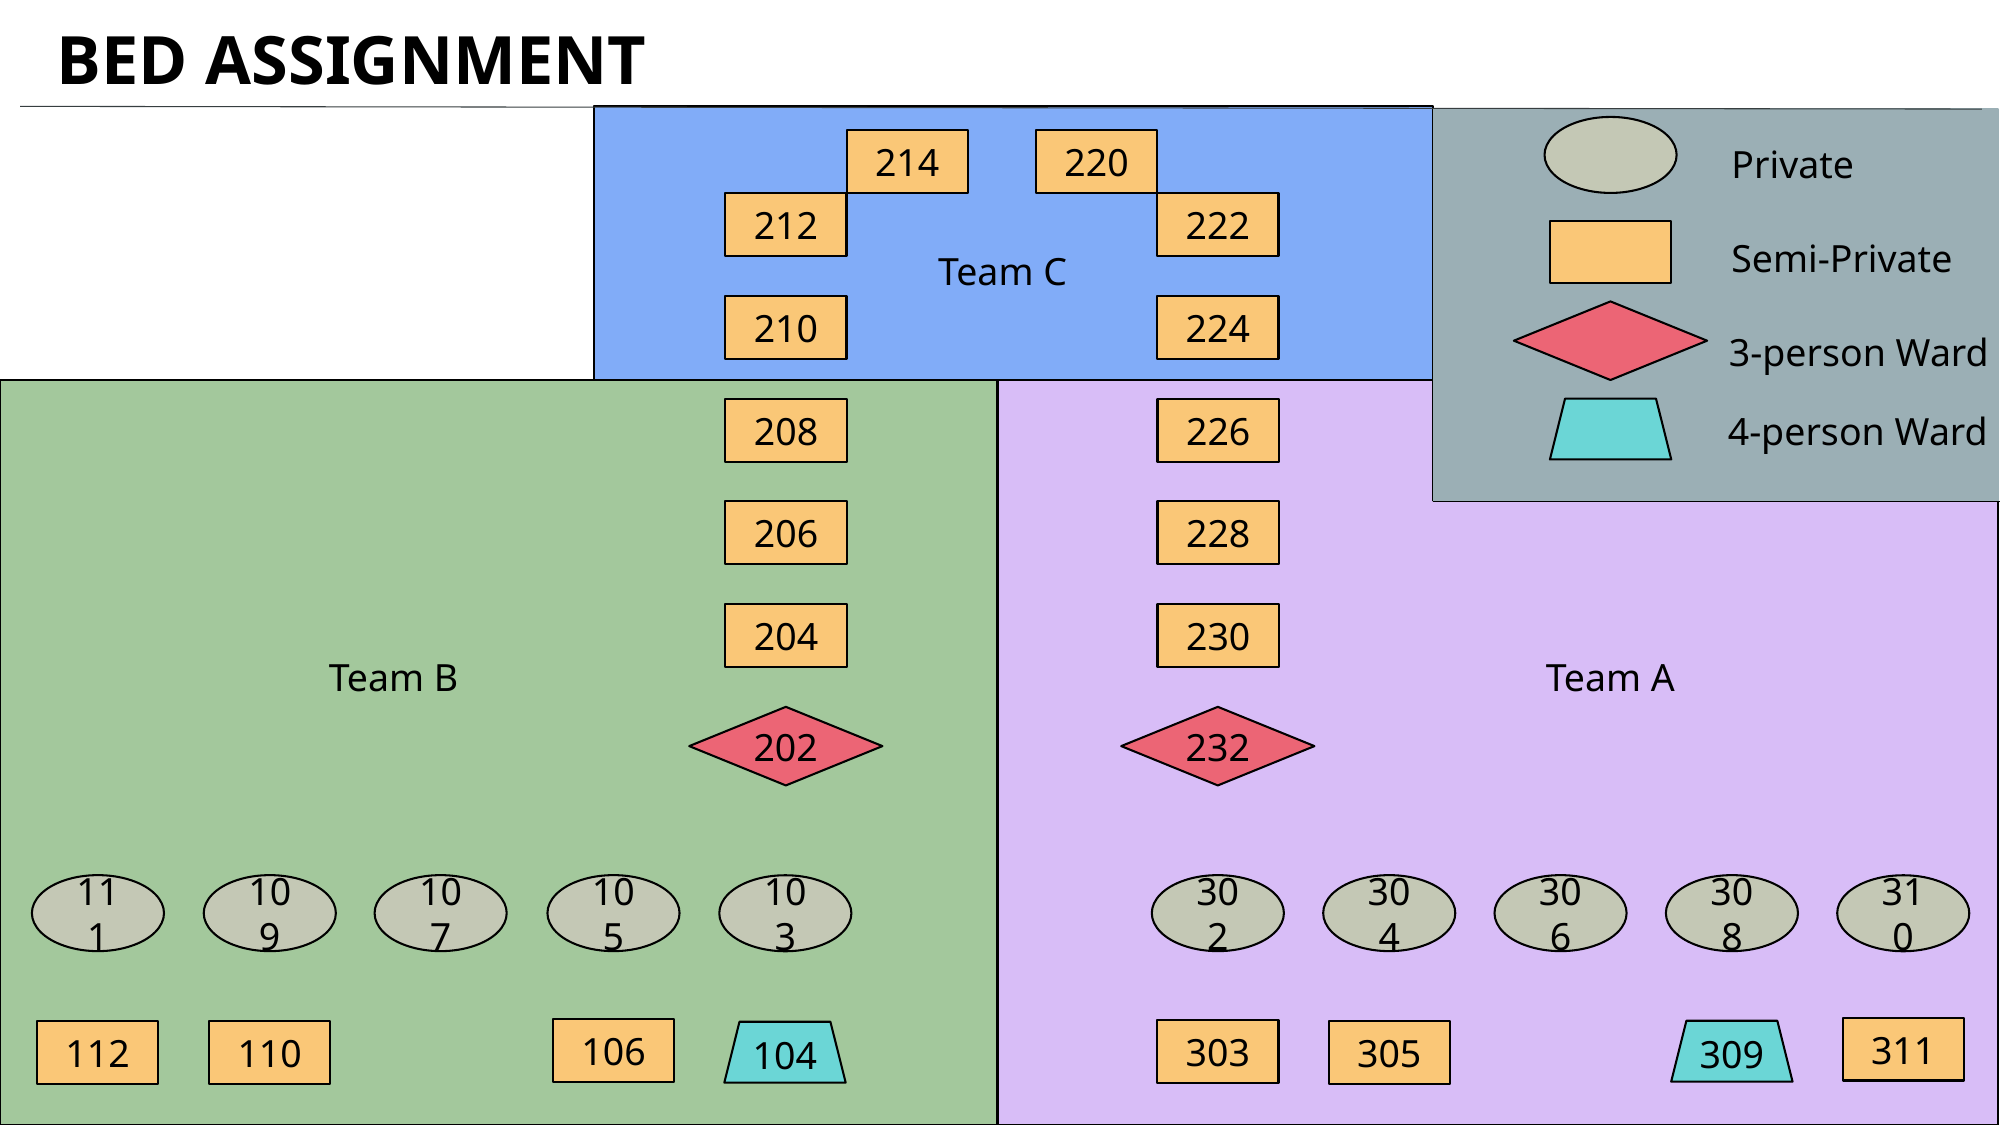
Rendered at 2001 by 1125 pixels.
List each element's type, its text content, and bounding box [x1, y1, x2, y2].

text_box 224 [1156, 295, 1280, 360]
text_box 206 [724, 500, 848, 565]
text_box [1548, 397, 1673, 461]
text_box 104 [723, 1020, 847, 1084]
text_box 112 [36, 1020, 159, 1085]
text_box [0, 379, 998, 1125]
text_box 208 [724, 398, 848, 463]
text_box 111 [30, 874, 166, 953]
text_box 106 [552, 1018, 675, 1083]
text_box [1543, 115, 1678, 194]
text_box 3-person Ward [1714, 321, 2000, 382]
text_box [593, 109, 1432, 379]
text_box Private [1716, 134, 1869, 194]
text_box 230 [1156, 603, 1280, 668]
text_box Team C [923, 240, 1083, 301]
text_box 204 [724, 603, 848, 668]
text_box Semi-Private [1716, 228, 1968, 288]
text_box [1512, 300, 1709, 381]
text_box [1433, 108, 1999, 501]
text_box 107 [373, 874, 508, 953]
text_box 309 [1670, 1019, 1794, 1083]
text_box 302 [1150, 874, 1285, 953]
text_box 110 [208, 1020, 331, 1085]
text_box 306 [1493, 874, 1628, 953]
text_box 222 [1156, 192, 1280, 257]
text_box 232 [1120, 705, 1316, 787]
text_box 228 [1156, 500, 1280, 565]
text_box [1549, 220, 1672, 284]
text_box Team A [1531, 646, 1691, 706]
text_box 310 [1836, 874, 1971, 953]
text_box [998, 379, 1999, 1125]
text_box BED ASSIGNMENT [41, 10, 663, 106]
text_box 214 [846, 129, 969, 194]
text_box Team B [313, 646, 474, 706]
text_box 311 [1842, 1017, 1965, 1082]
text_box 105 [546, 874, 681, 953]
text_box 220 [1035, 129, 1158, 194]
text_box 303 [1156, 1019, 1280, 1084]
text_box 212 [724, 192, 848, 257]
text_box 202 [688, 705, 884, 787]
text_box 308 [1664, 874, 1800, 953]
text_box 103 [718, 874, 853, 953]
text_box 109 [202, 874, 337, 953]
text_box 210 [724, 295, 848, 360]
text_box 226 [1156, 398, 1280, 463]
text_box 4-person Ward [1713, 401, 2000, 461]
text_box 305 [1328, 1020, 1451, 1085]
text_box 304 [1322, 874, 1457, 953]
